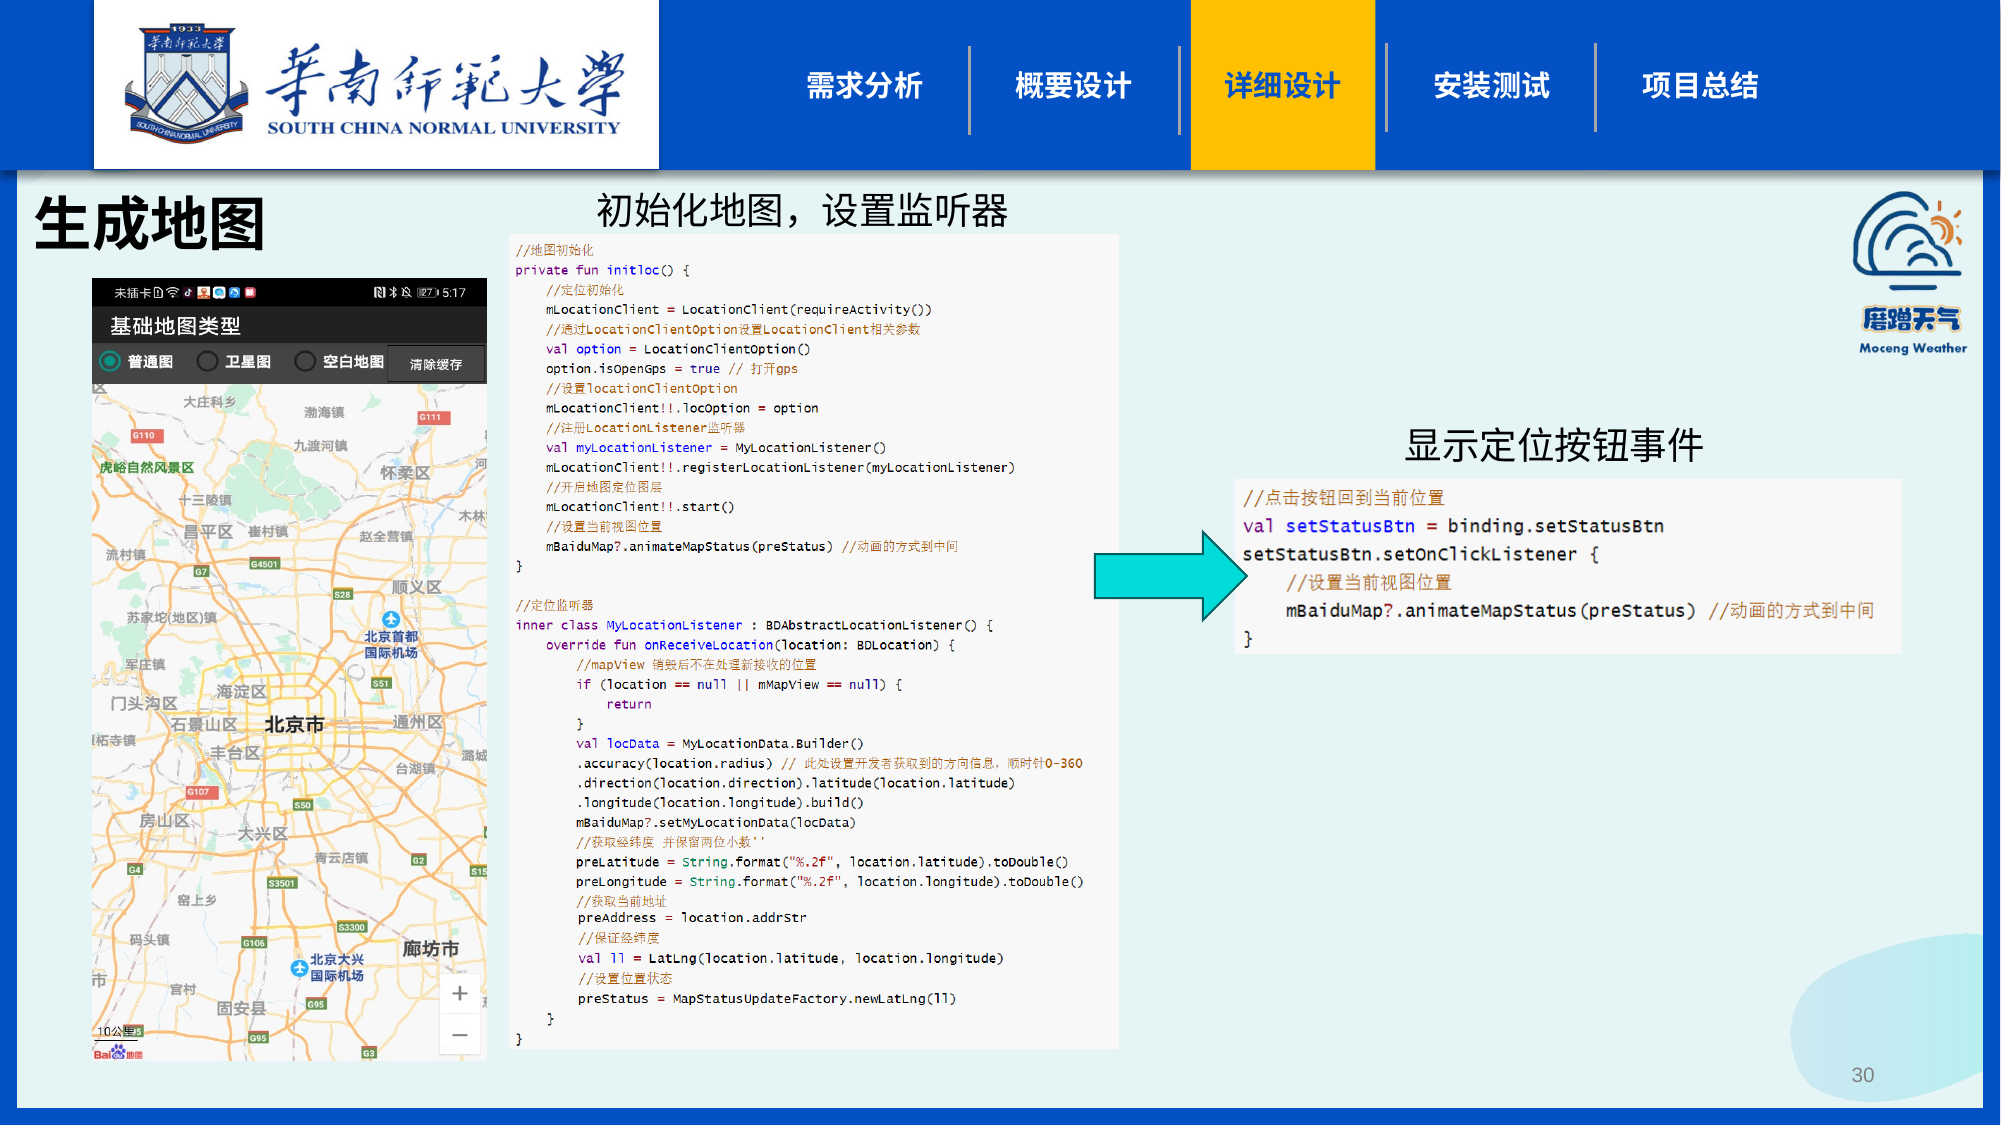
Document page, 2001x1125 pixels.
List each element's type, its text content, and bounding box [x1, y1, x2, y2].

text_box 生成地图 [11, 179, 290, 265]
picture [1838, 185, 1984, 364]
picture [108, 12, 644, 155]
picture [92, 277, 487, 1061]
text_box [1119, 529, 1235, 623]
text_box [509, 179, 1119, 1049]
slide_number 30 [1452, 1056, 1890, 1092]
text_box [1235, 414, 1902, 654]
